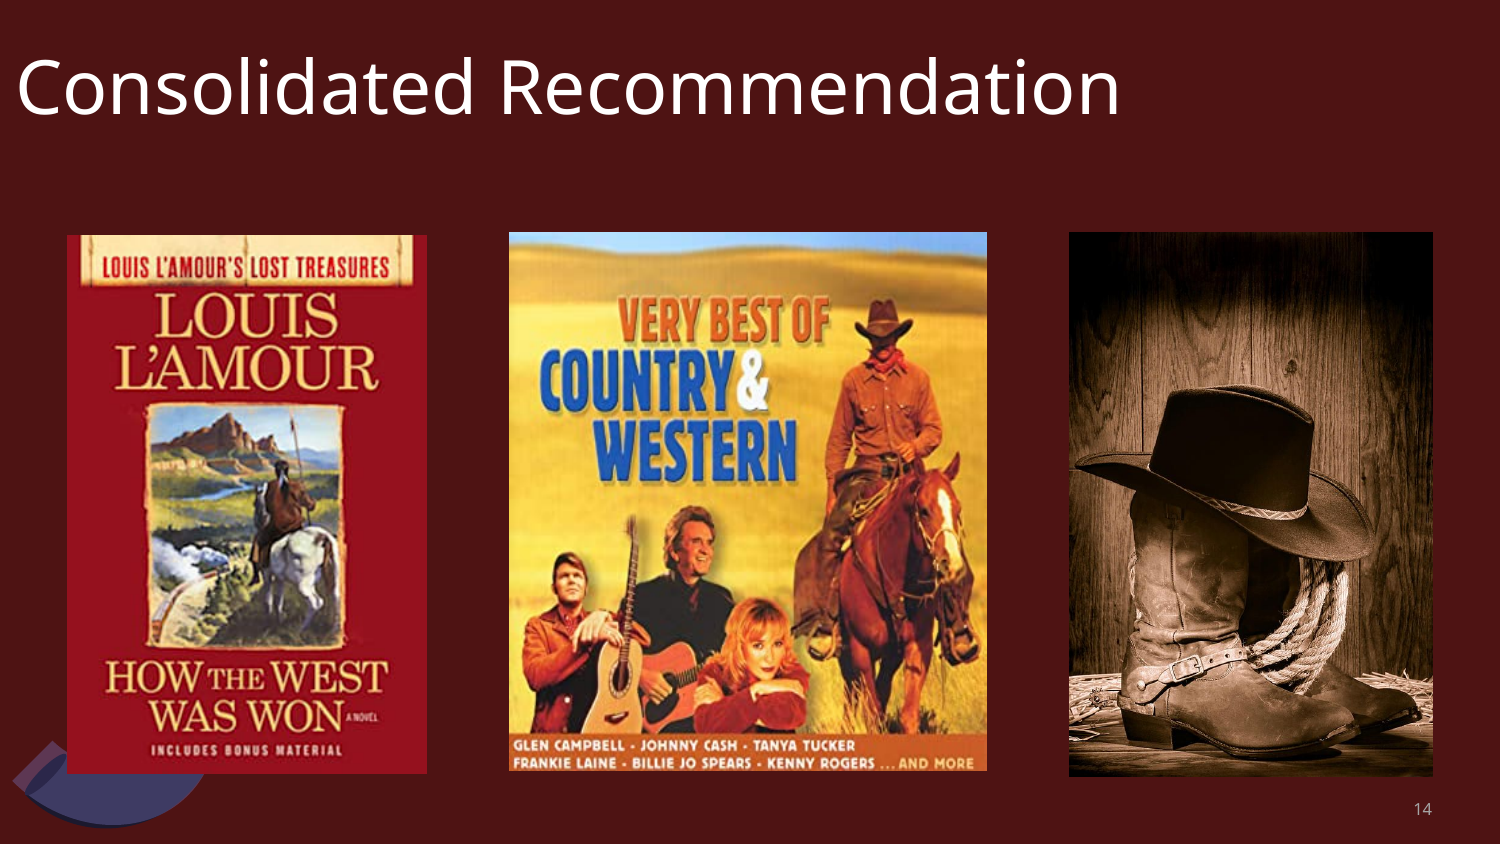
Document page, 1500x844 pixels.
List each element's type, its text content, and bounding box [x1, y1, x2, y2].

slide_number ‹#› [1224, 800, 1433, 820]
picture [1068, 231, 1433, 778]
picture [67, 234, 428, 775]
picture [509, 231, 987, 772]
text_box Consolidated Recommendation [0, 24, 1398, 145]
